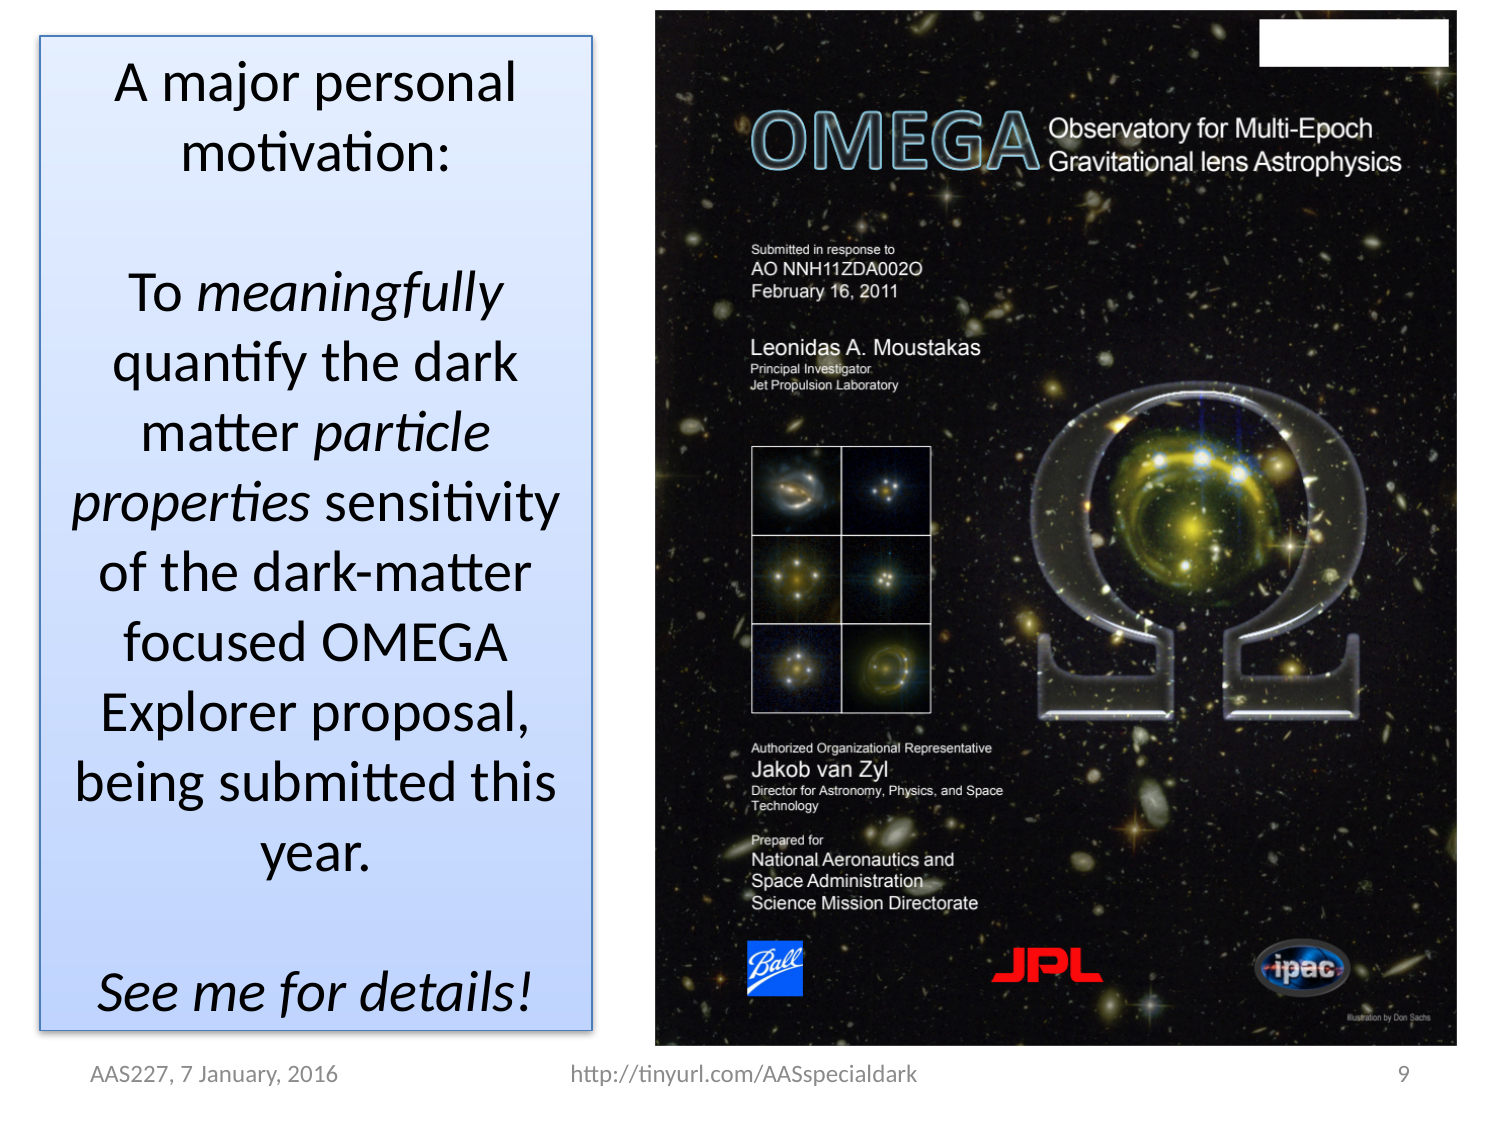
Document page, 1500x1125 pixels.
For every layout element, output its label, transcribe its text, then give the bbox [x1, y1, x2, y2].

slide_number 9 [1074, 1062, 1425, 1103]
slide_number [75, 1042, 425, 1103]
text_box A major personal motivation: To meaningfully quantify the dark matter particle properties sensitivity of the dark-matter focused OMEGA Explorer proposal, being submitted this year. See me for details! [39, 35, 593, 1031]
picture [643, 0, 1467, 1054]
footer http://tinyurl.com/AASspecialdark [512, 1042, 988, 1103]
